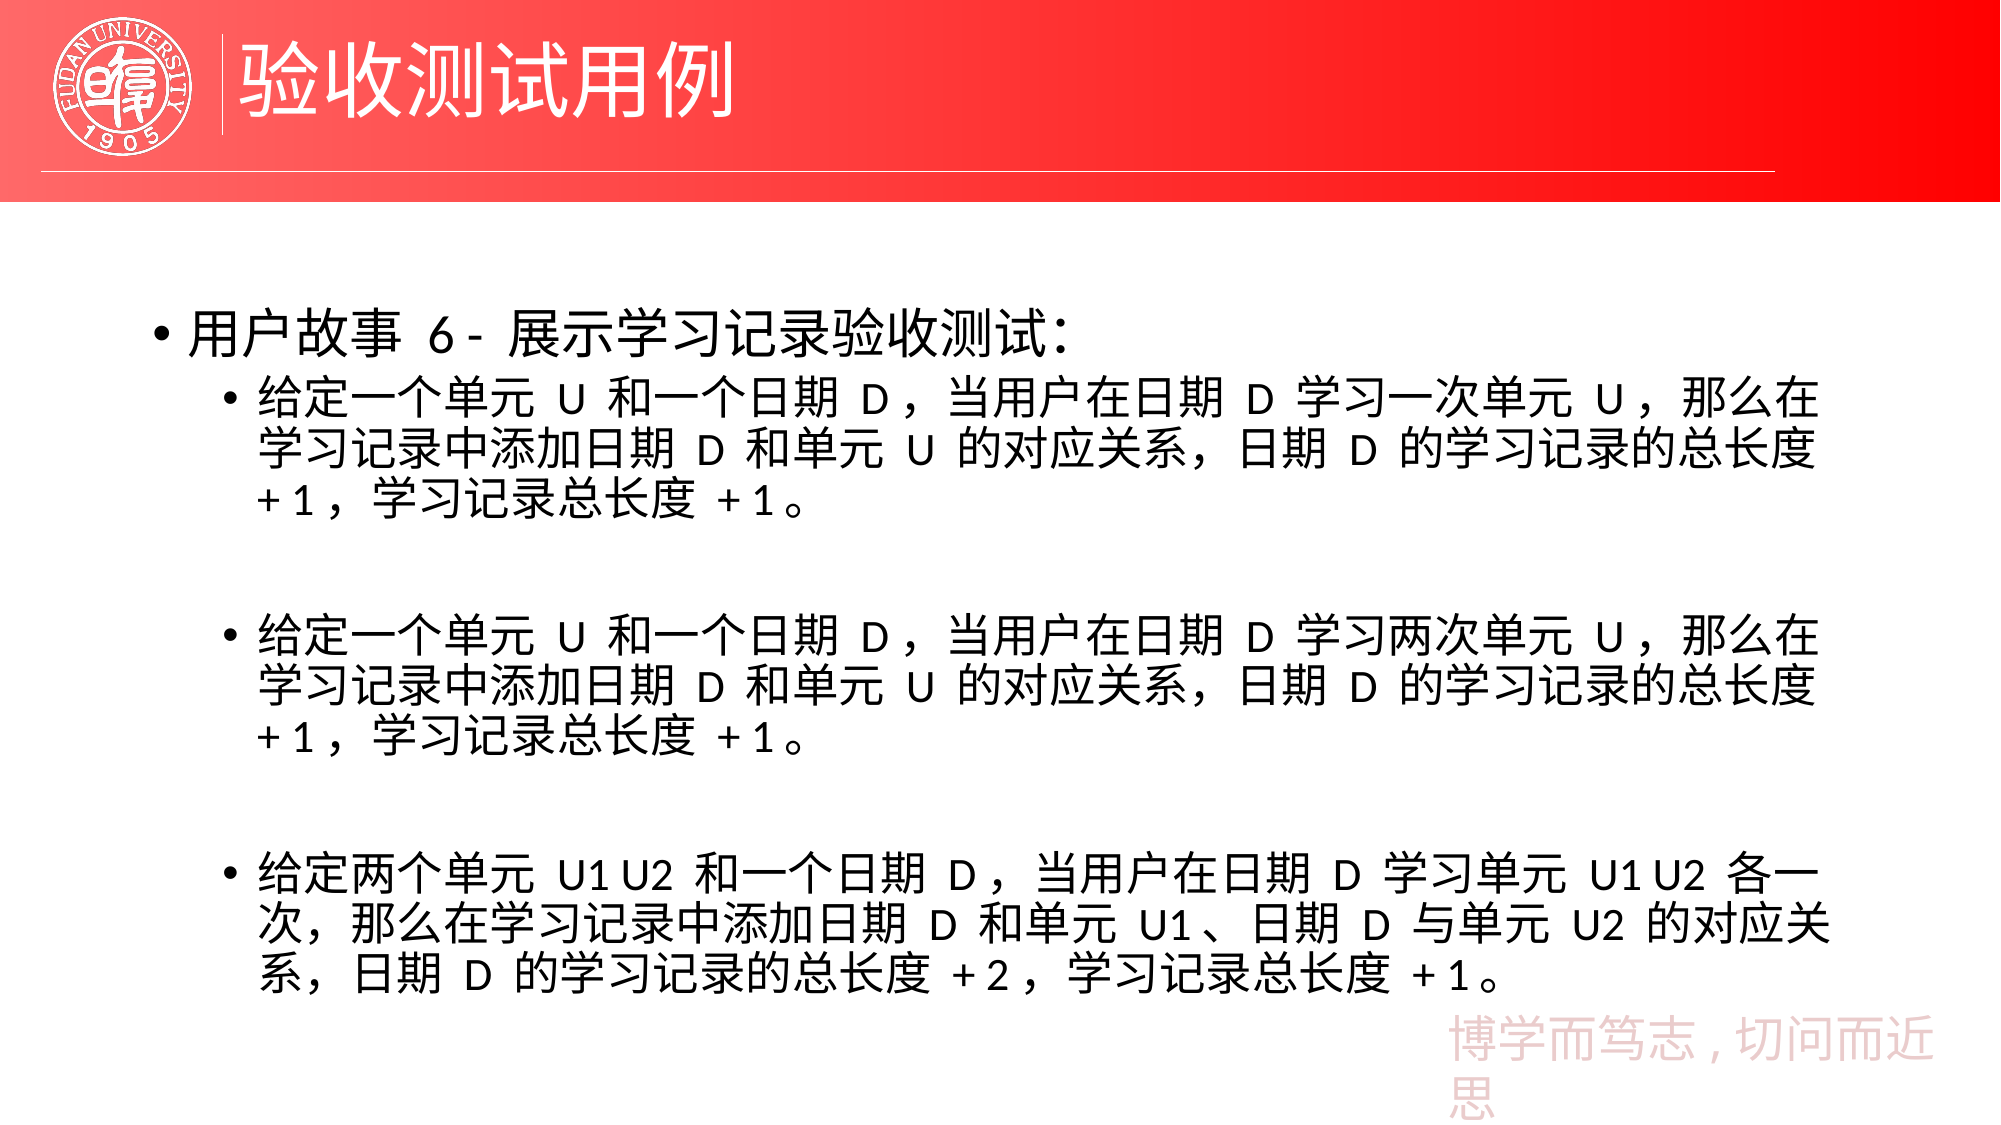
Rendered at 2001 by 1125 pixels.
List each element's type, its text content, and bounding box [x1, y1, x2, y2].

list 用户故事 6 - 展示学习记录验收测试： 给定一个单元 U 和一个日期 D，当用户在日期 D 学习一次单元 U，那么在学习记录中添加日期 D 和单元 U 的对应关系，日期 D 的学习记录的总长度 + 1，学习记录总长度 + 1。 给定一个单元 U 和一个日期 D，当用户在日期 D 学习两次单元 U，那么在学习记录中添加日期 D 和单元 U 的对应关系，日期 D 的学习记录的总长度 + 1，学习记录总长度 + 1。 给定两个单元 U1 U2 和一个日期 D，当用户在日期 D 学习单元 U1 U2 各一次，那么在学习记录中添加日期 D 和单元 U1、日期 D 与单元 U2 的对应关系，日期 D 的学习记录的总长度 + 2，学习记录总长度 + 1。 [137, 299, 1863, 1014]
picture [53, 17, 192, 156]
title 验收测试用例 [222, 8, 1843, 161]
